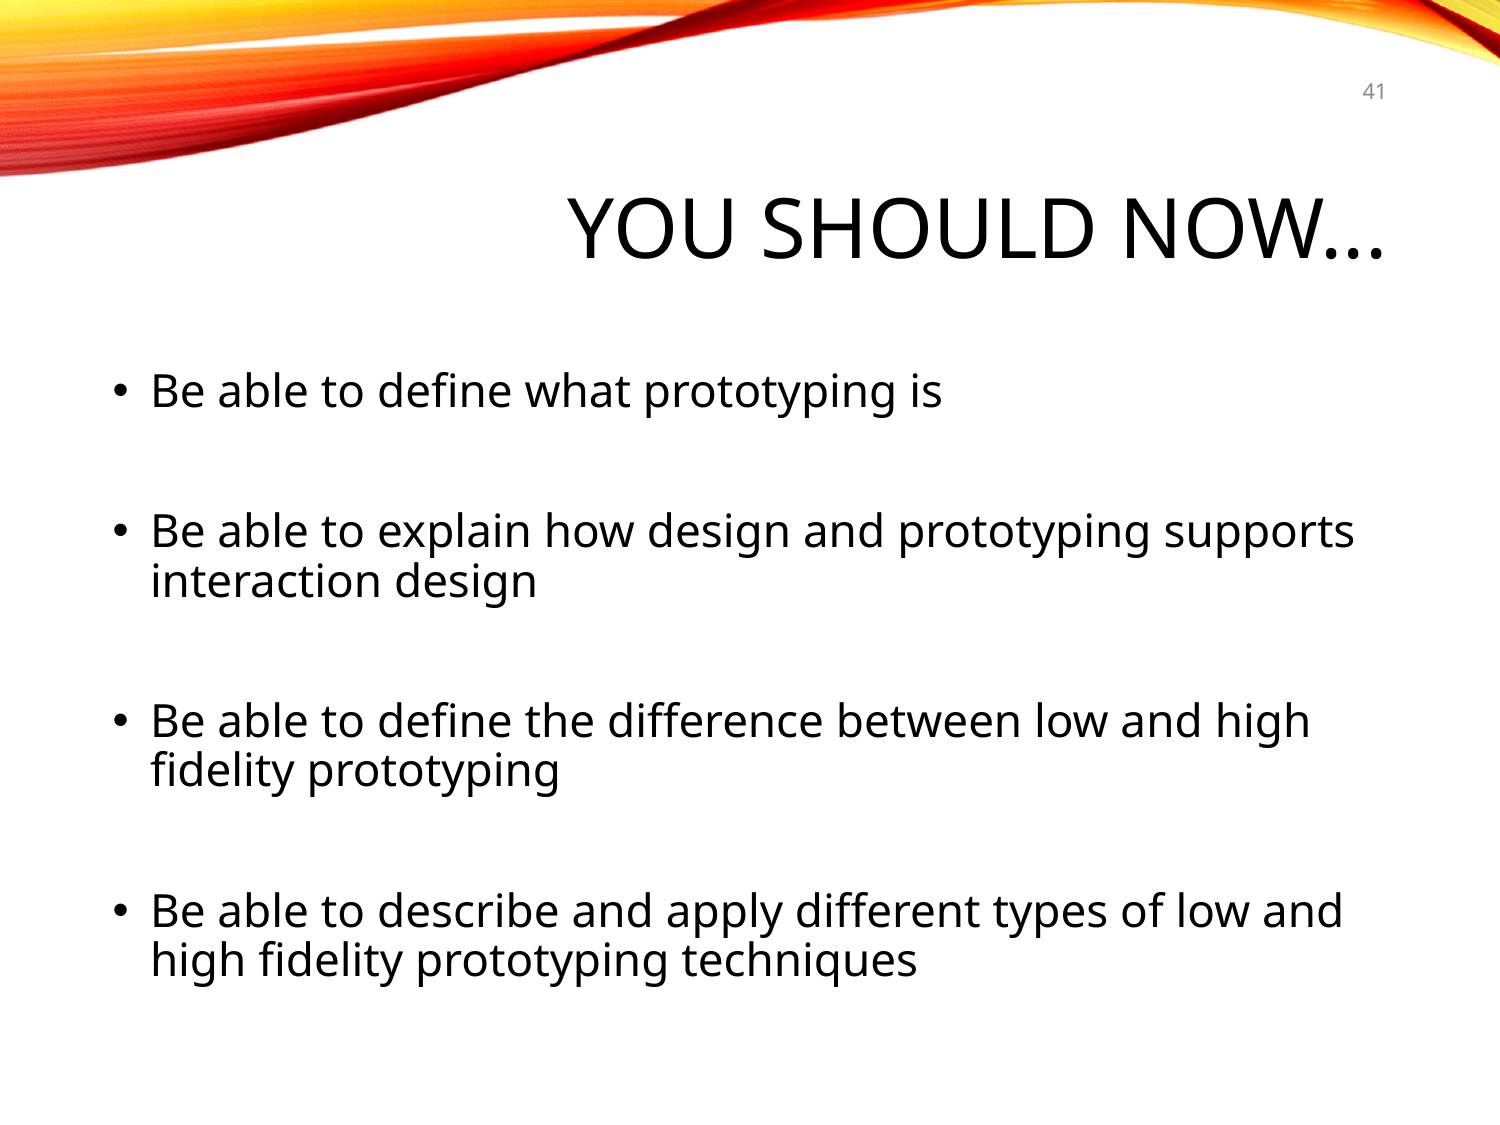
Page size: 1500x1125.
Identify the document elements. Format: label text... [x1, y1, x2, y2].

list Be able to define what prototyping is Be able to explain how design and prototyping supports interaction design Be able to define the difference between low and high fidelity prototyping Be able to describe and apply different types of low and high fidelity prototyping techniques [97, 360, 1403, 1028]
picture [0, 0, 1500, 178]
title You should now... [356, 125, 1403, 338]
slide_number 41 [1078, 62, 1403, 123]
